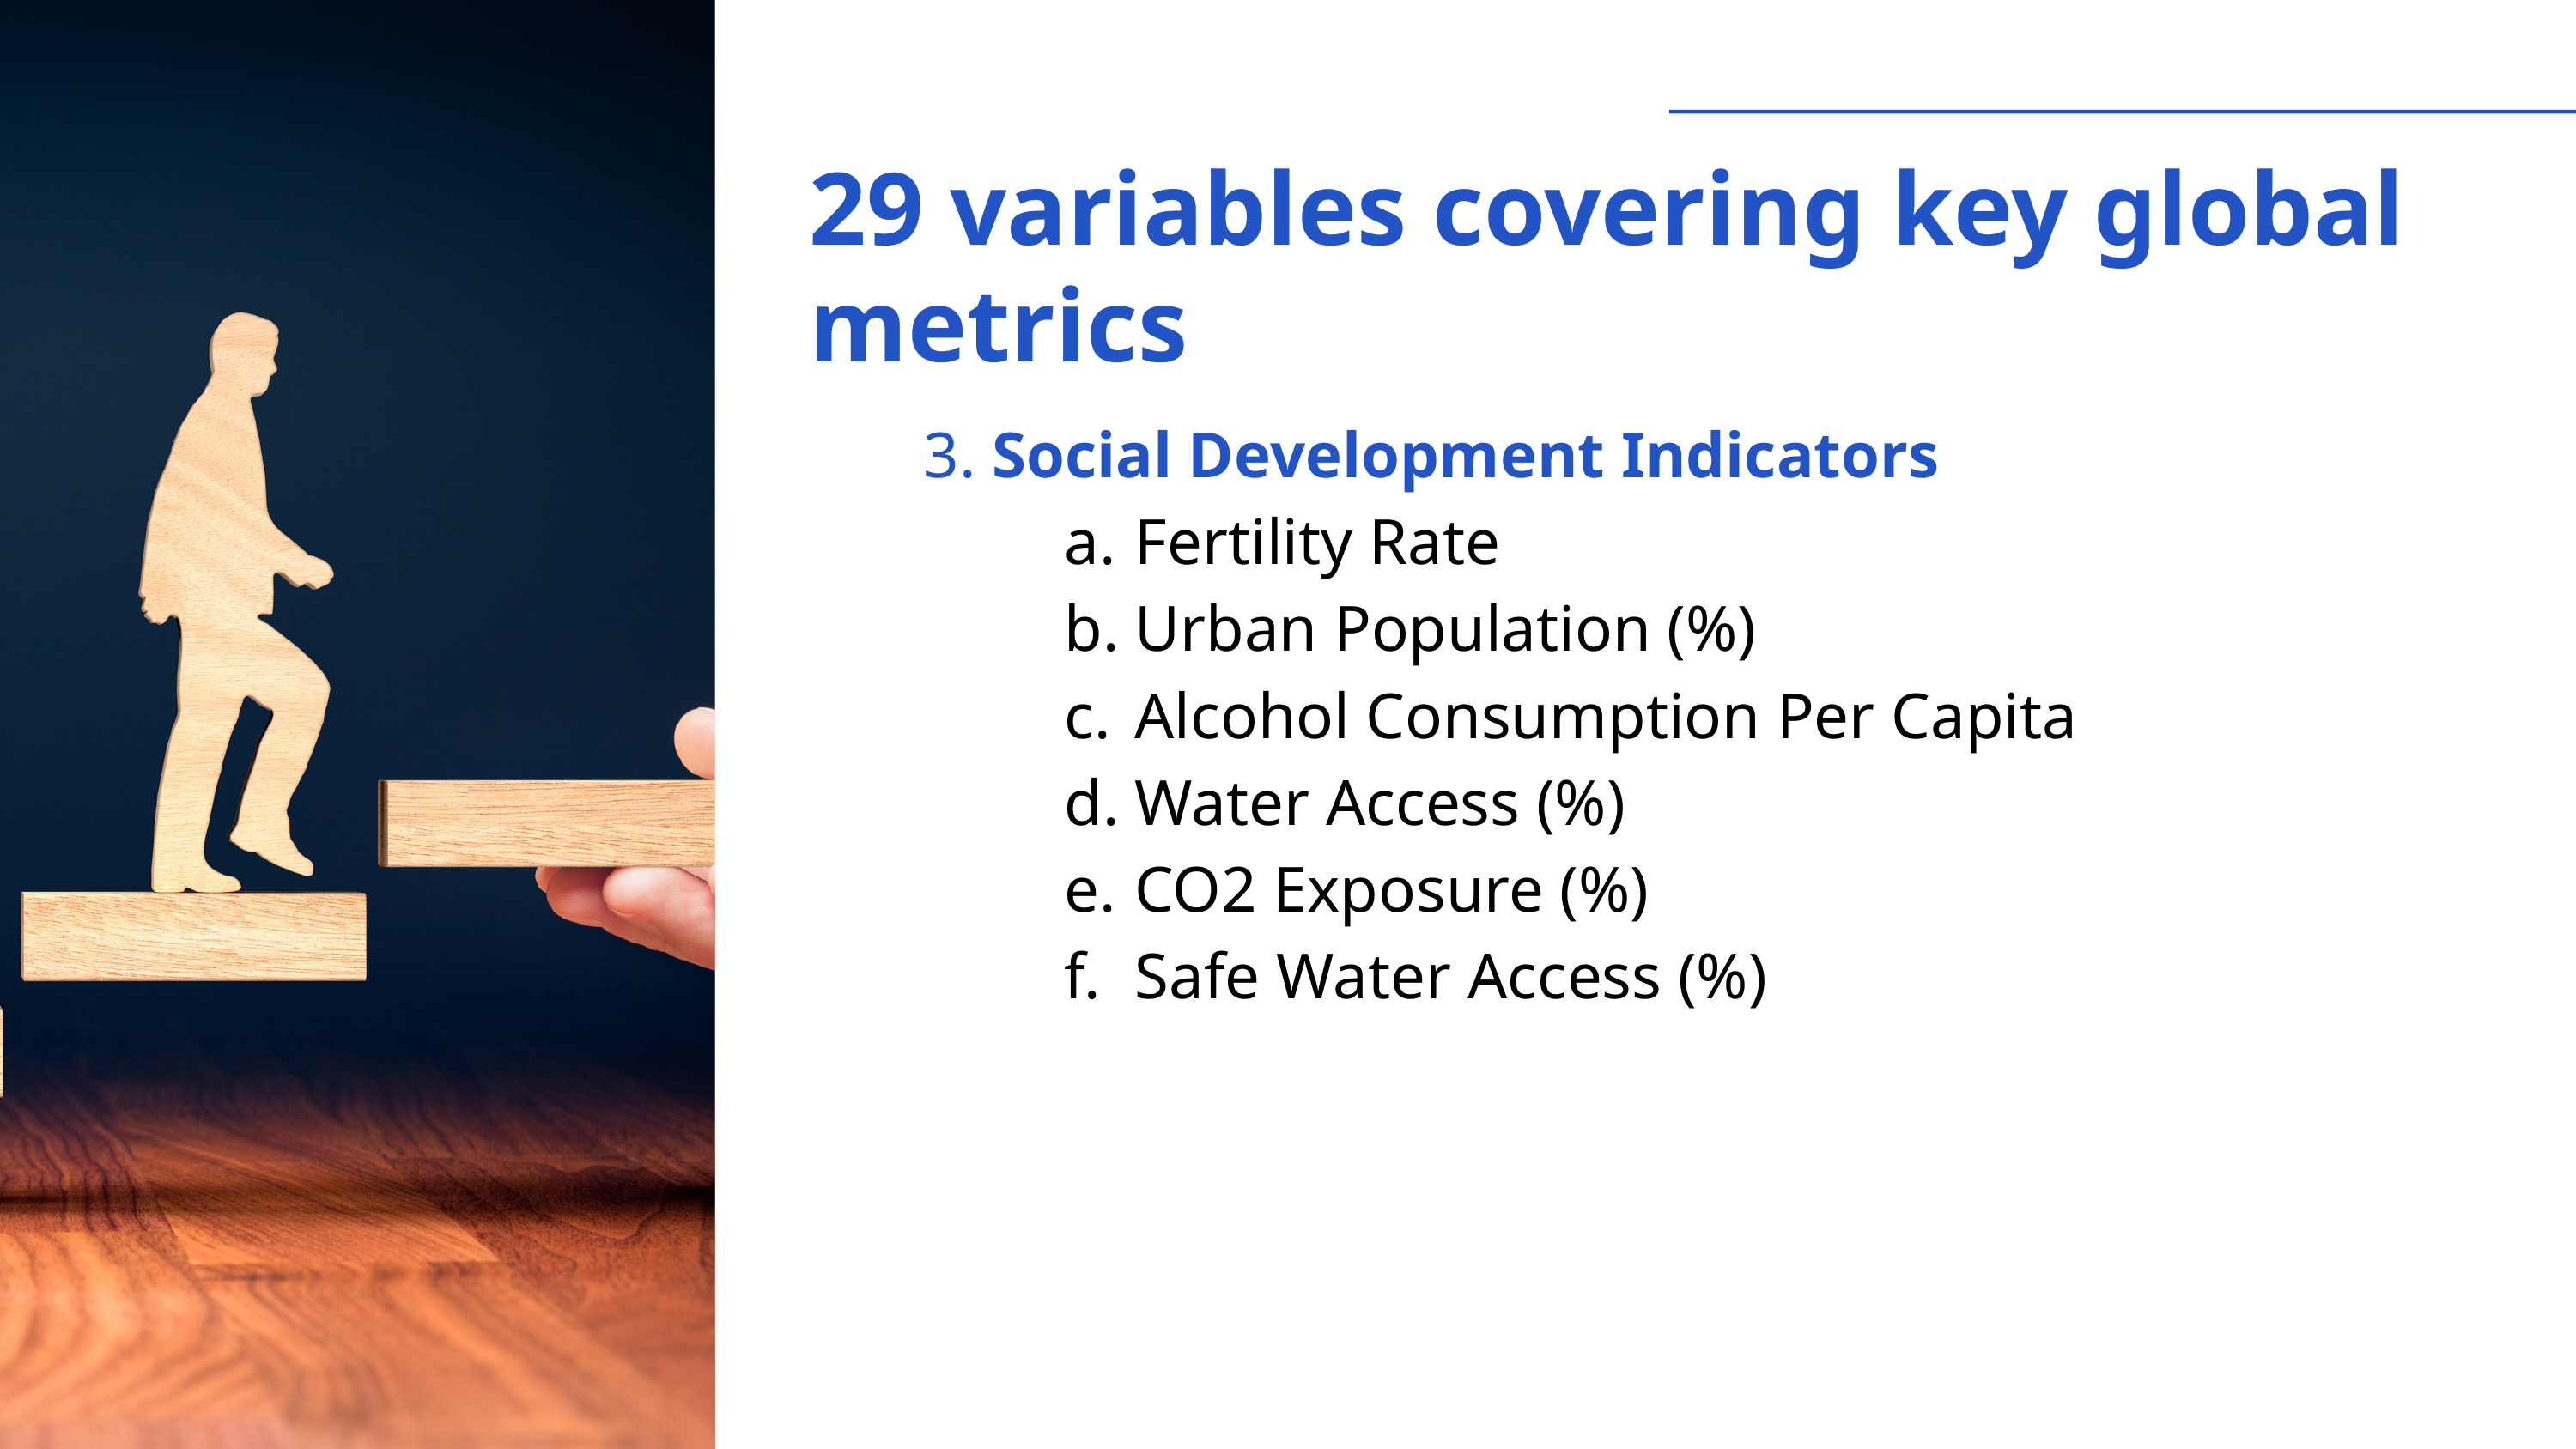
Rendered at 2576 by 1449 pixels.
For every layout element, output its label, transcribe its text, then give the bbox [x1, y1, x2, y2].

text_box [0, 0, 715, 1449]
text_box 29 variables covering key global metrics [809, 147, 2466, 382]
text_box 3. Social Development Indicators Fertility Rate Urban Population (%) Alcohol Consumption Per Capita Water Access (%) CO2 Exposure (%) Safe Water Access (%) [923, 403, 2155, 1012]
